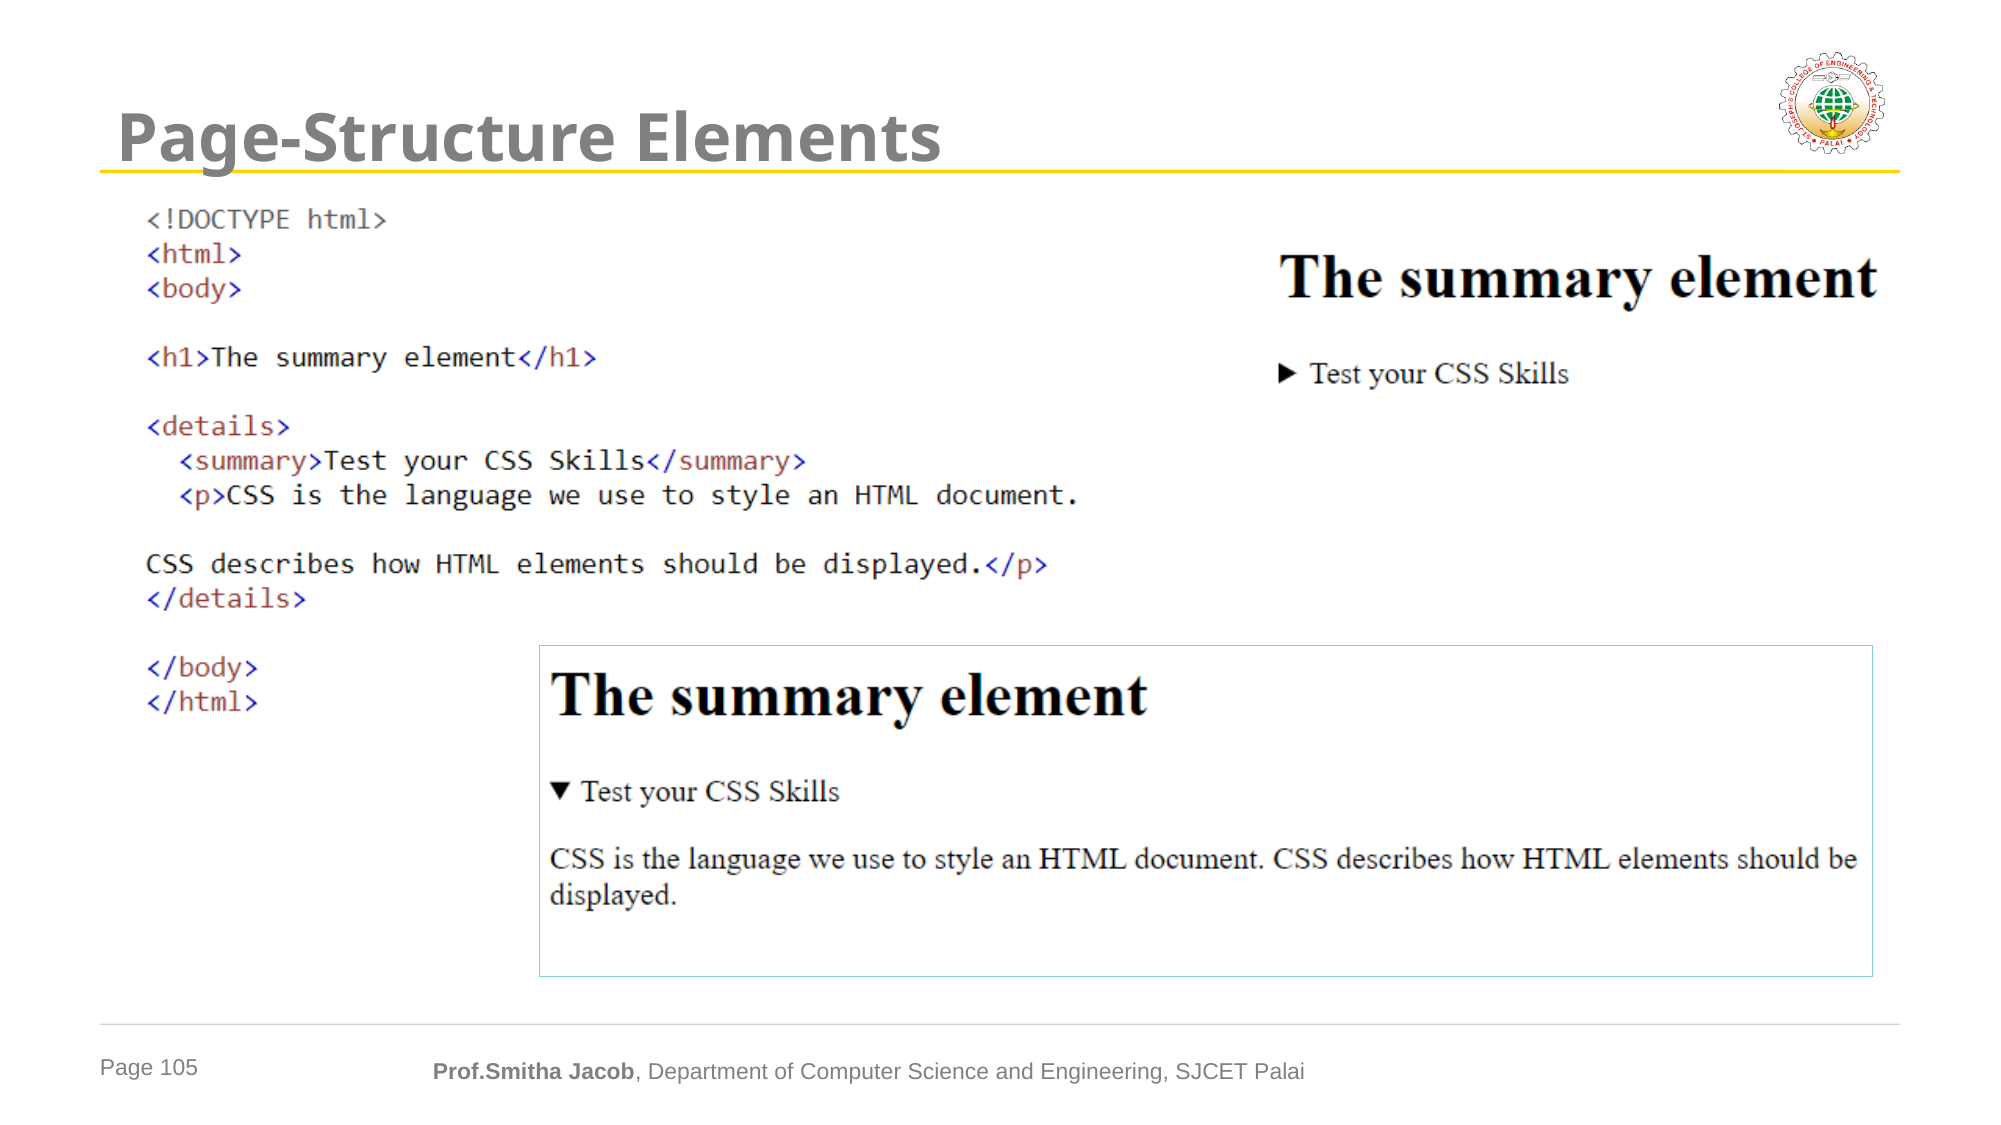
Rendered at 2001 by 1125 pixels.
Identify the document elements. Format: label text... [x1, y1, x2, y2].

picture [539, 644, 1873, 977]
title Page-Structure Elements [116, 43, 1917, 185]
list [139, 196, 1111, 719]
picture [1271, 223, 1896, 416]
